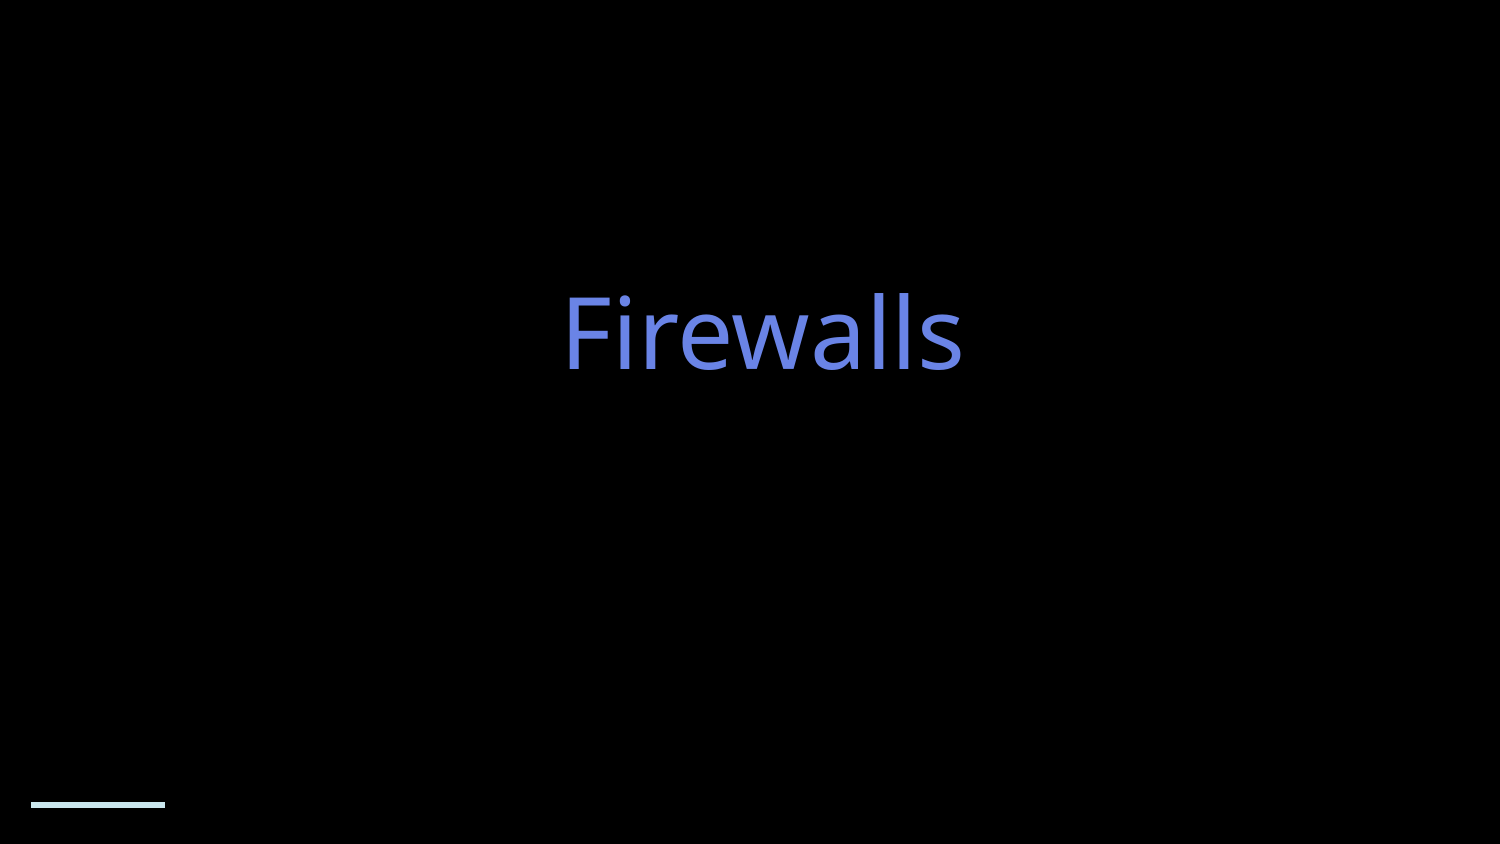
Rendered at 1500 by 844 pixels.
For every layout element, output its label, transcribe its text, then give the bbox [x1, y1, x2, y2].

title Firewalls [298, 254, 1228, 370]
